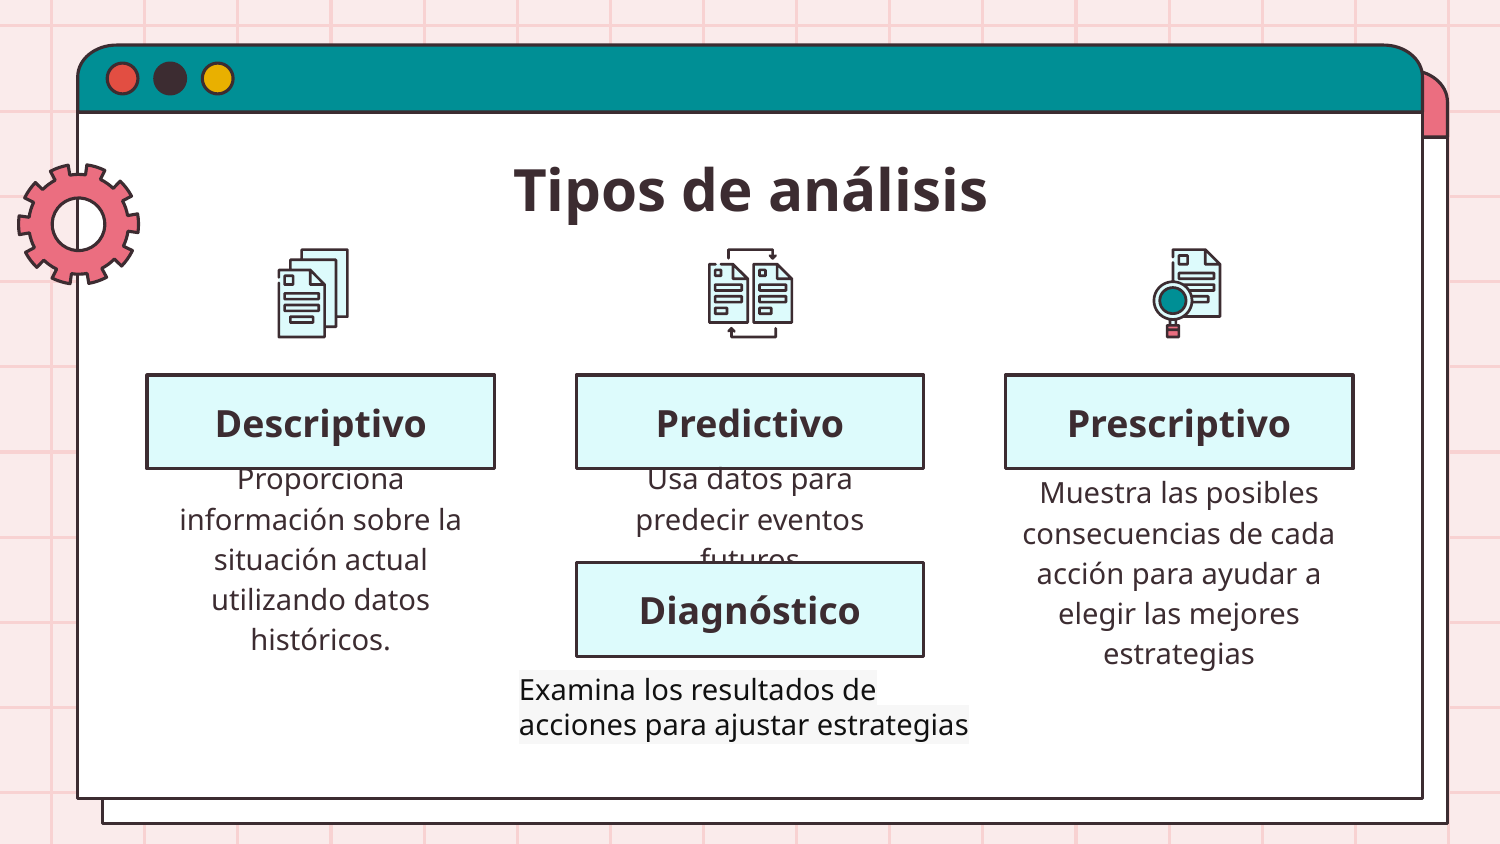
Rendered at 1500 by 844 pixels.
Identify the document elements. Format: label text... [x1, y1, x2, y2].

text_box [707, 248, 794, 339]
text_box Usa datos para predecir eventos futuros [576, 468, 924, 562]
text_box Muestra las posibles consecuencias de cada acción para ayudar a elegir las mejores estrategias [1005, 468, 1353, 671]
text_box [18, 164, 139, 284]
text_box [1152, 248, 1222, 339]
text_box Descriptivo [146, 375, 495, 468]
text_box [277, 248, 349, 339]
text_box Predictivo [576, 375, 924, 468]
text_box Proporciona información sobre la situación actual utilizando datos históricos. [146, 468, 495, 643]
title Tipos de análisis [147, 138, 1354, 233]
text_box Examina los resultados de acciones para ajustar estrategias [503, 656, 996, 757]
text_box Prescriptivo [1005, 375, 1353, 468]
text_box Diagnóstico [576, 562, 924, 656]
